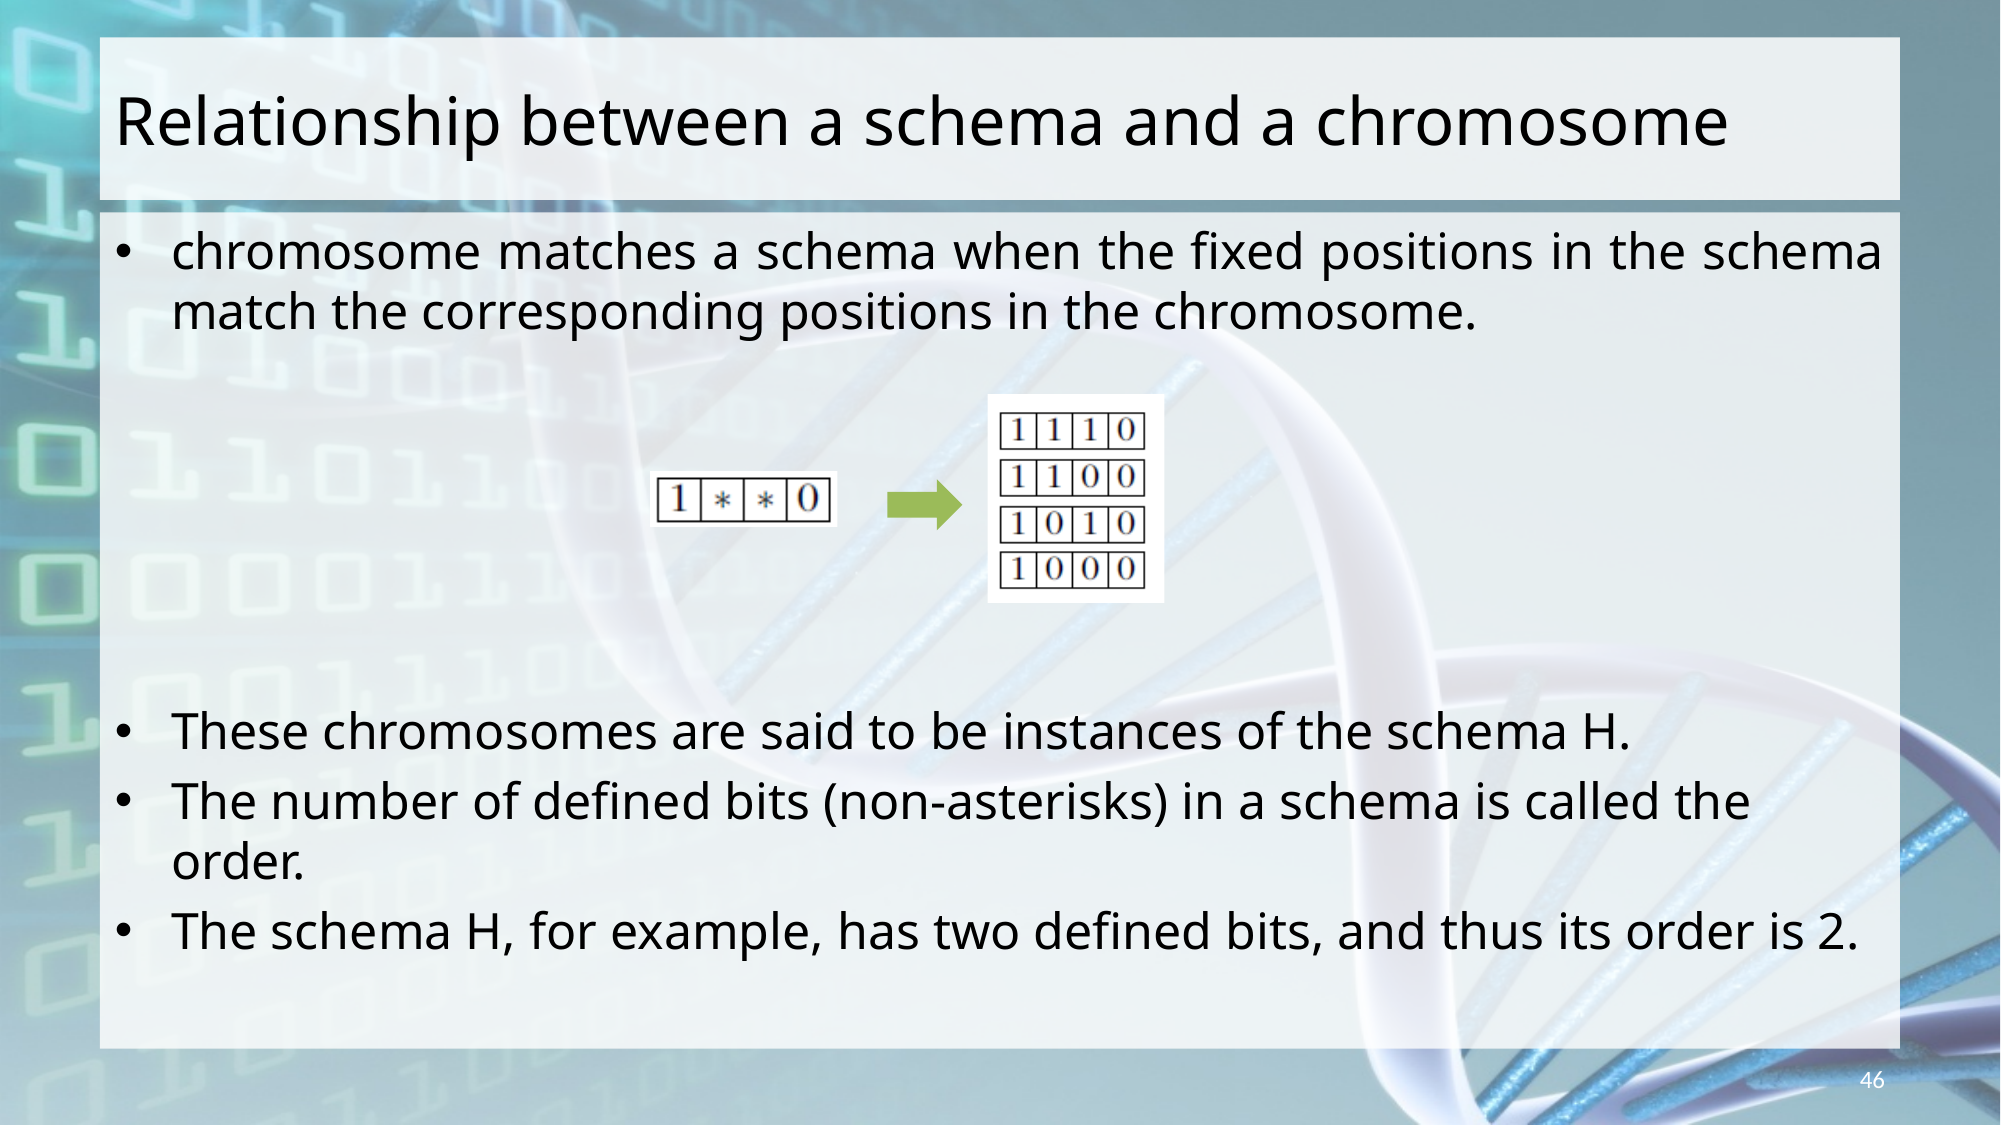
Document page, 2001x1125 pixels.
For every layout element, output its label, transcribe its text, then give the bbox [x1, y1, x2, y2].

title Relationship between a schema and a chromosome [99, 37, 1900, 200]
list chromosome matches a schema when the fixed positions in the schema match the corresponding positions in the chromosome. These chromosomes are said to be instances of the schema H. The number of defined bits (non-asterisks) in a schema is called the order. The schema H, for example, has two defined bits, and thus its order is 2. [99, 212, 1900, 1049]
slide_number 46 [1433, 1048, 1900, 1109]
picture [0, 0, 2001, 1125]
text_box [885, 477, 965, 533]
